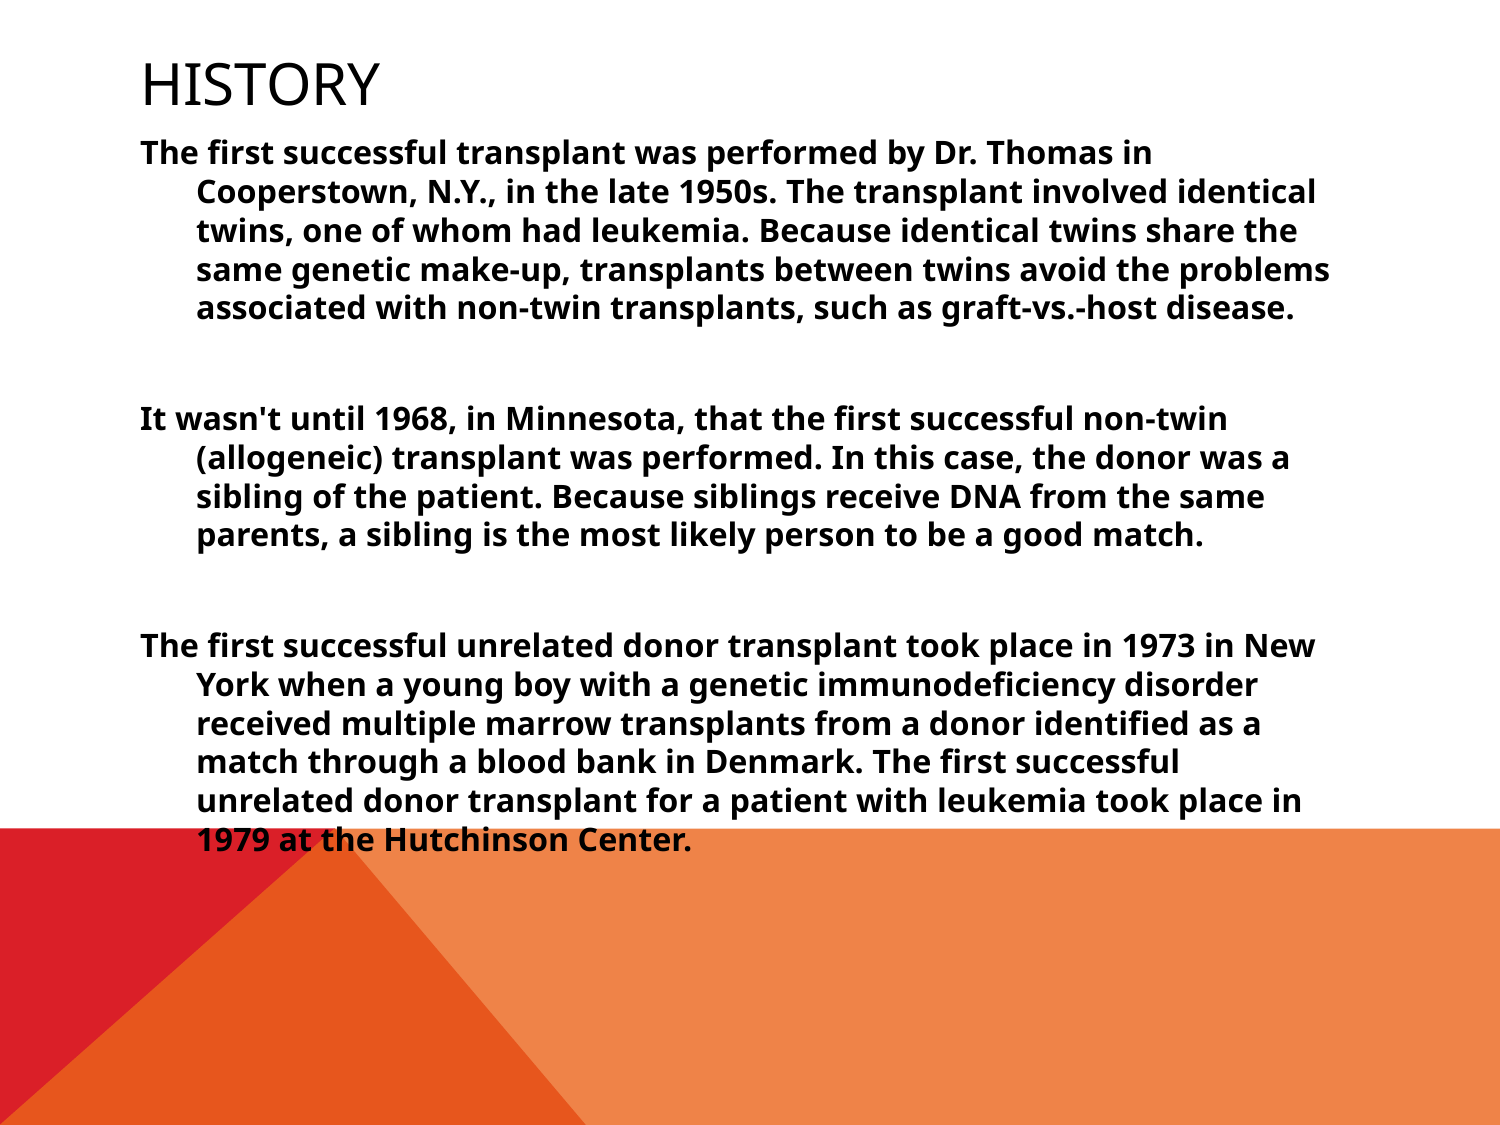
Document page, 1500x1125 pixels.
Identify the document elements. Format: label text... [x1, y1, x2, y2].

title History [125, 37, 1359, 125]
list The first successful transplant was performed by Dr. Thomas in Cooperstown, N.Y., in the late 1950s. The transplant involved identical twins, one of whom had leukemia. Because identical twins share the same genetic make-up, transplants between twins avoid the problems associated with non-twin transplants, such as graft-vs.-host disease. It wasn't until 1968, in Minnesota, that the first successful non-twin (allogeneic) transplant was performed. In this case, the donor was a sibling of the patient. Because siblings receive DNA from the same parents, a sibling is the most likely person to be a good match. The first successful unrelated donor transplant took place in 1973 in New York when a young boy with a genetic immunodeficiency disorder received multiple marrow transplants from a donor identified as a match through a blood bank in Denmark. The first successful unrelated donor transplant for a patient with leukemia took place in 1979 at the Hutchinson Center. [125, 125, 1359, 713]
